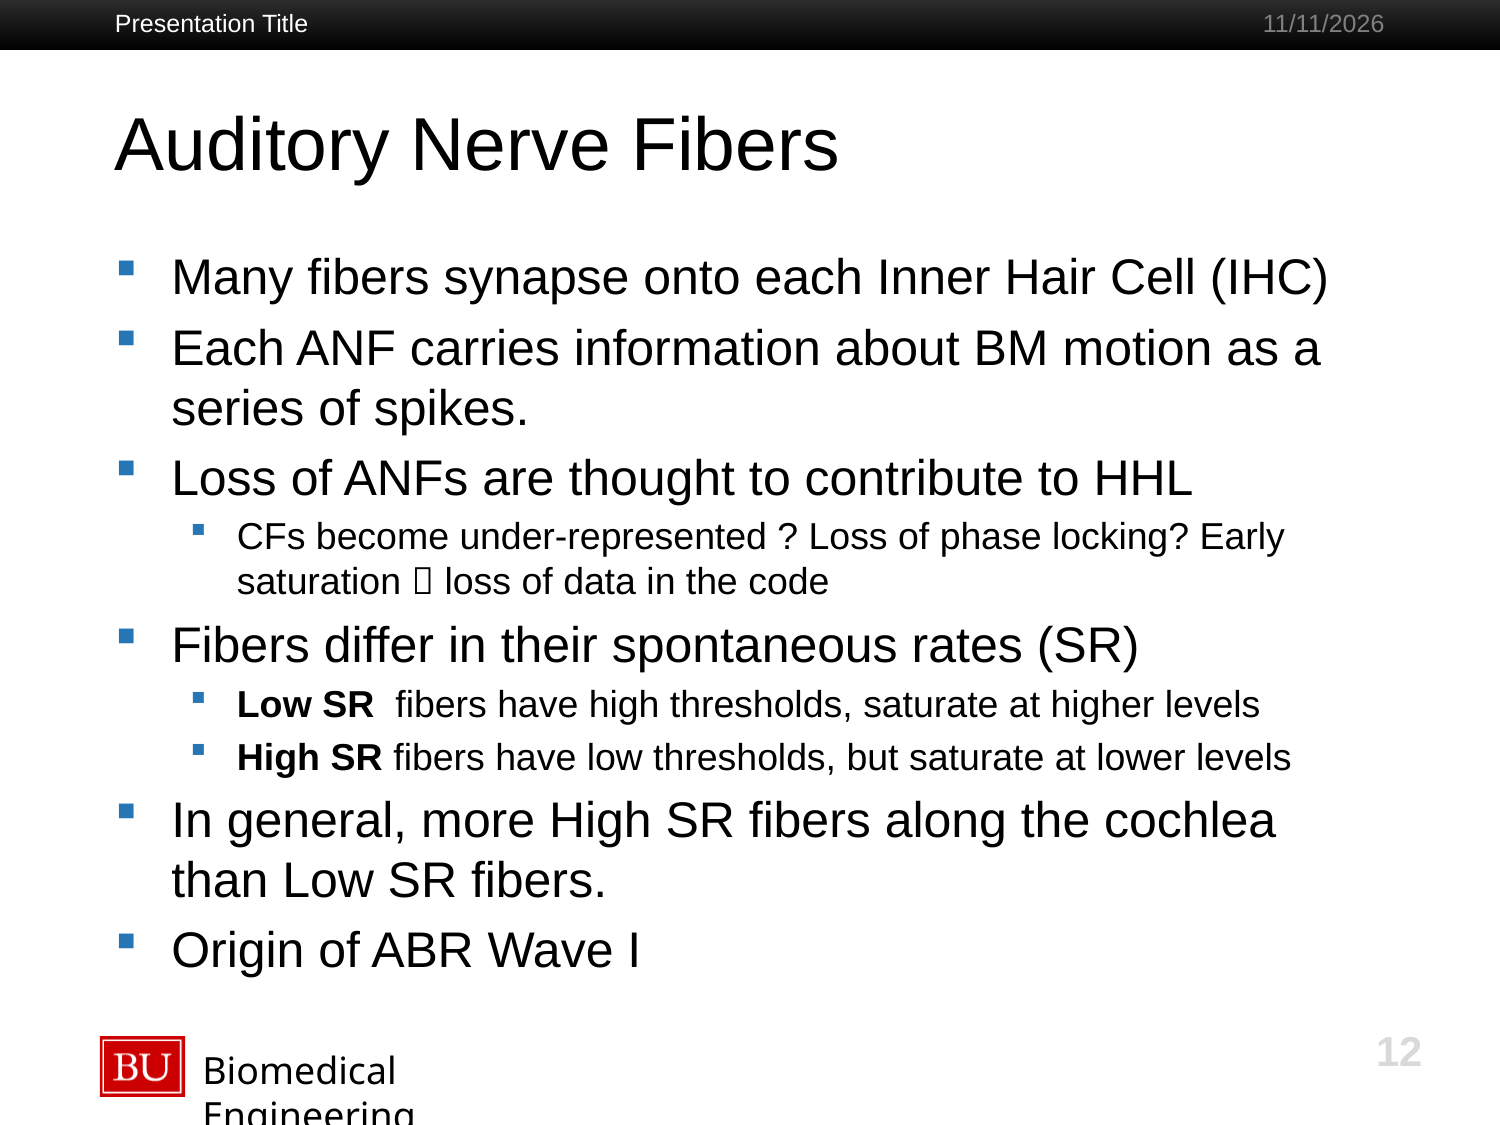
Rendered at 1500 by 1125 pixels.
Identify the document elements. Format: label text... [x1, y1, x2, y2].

title Auditory Nerve Fibers [99, 87, 1400, 200]
footer Presentation Title [99, 0, 938, 51]
slide_number 12 [1199, 1024, 1438, 1092]
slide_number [999, 0, 1401, 51]
list Many fibers synapse onto each Inner Hair Cell (IHC) Each ANF carries information about BM motion as a series of spikes. Loss of ANFs are thought to contribute to HHL CFs become under-represented ? Loss of phase locking? Early saturation  loss of data in the code Fibers differ in their spontaneous rates (SR) Low SR fibers have high thresholds, saturate at higher levels High SR fibers have low thresholds, but saturate at lower levels In general, more High SR fibers along the cochlea than Low SR fibers. Origin of ABR Wave I [99, 237, 1400, 1013]
picture [99, 1036, 188, 1097]
